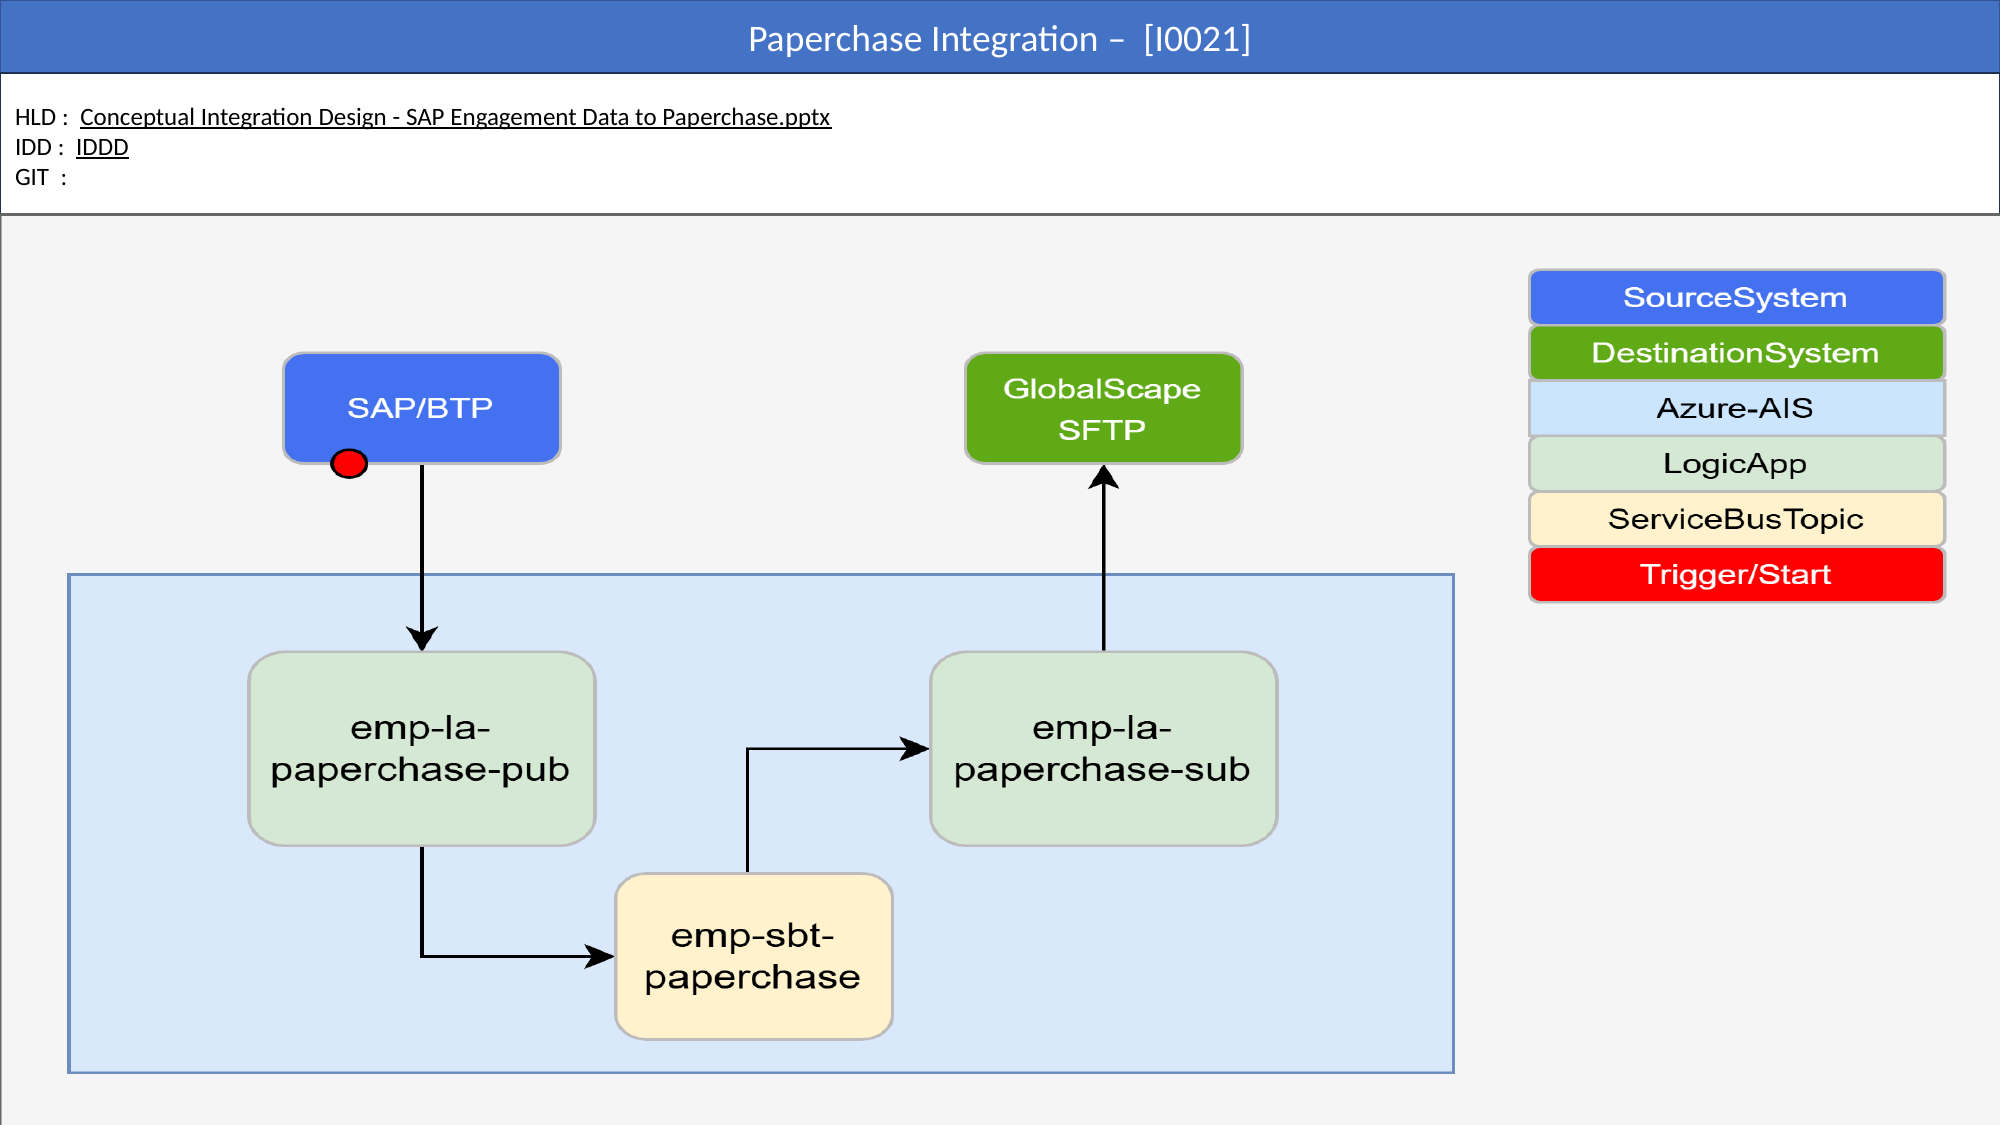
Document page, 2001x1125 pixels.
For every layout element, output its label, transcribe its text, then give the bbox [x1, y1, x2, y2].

text_box Paperchase Integration – [I0021] [0, 0, 2000, 72]
text_box HLD : Conceptual Integration Design - SAP Engagement Data to Paperchase.pptx IDD : IDDD GIT : [0, 72, 2000, 185]
picture [0, 185, 2000, 1125]
